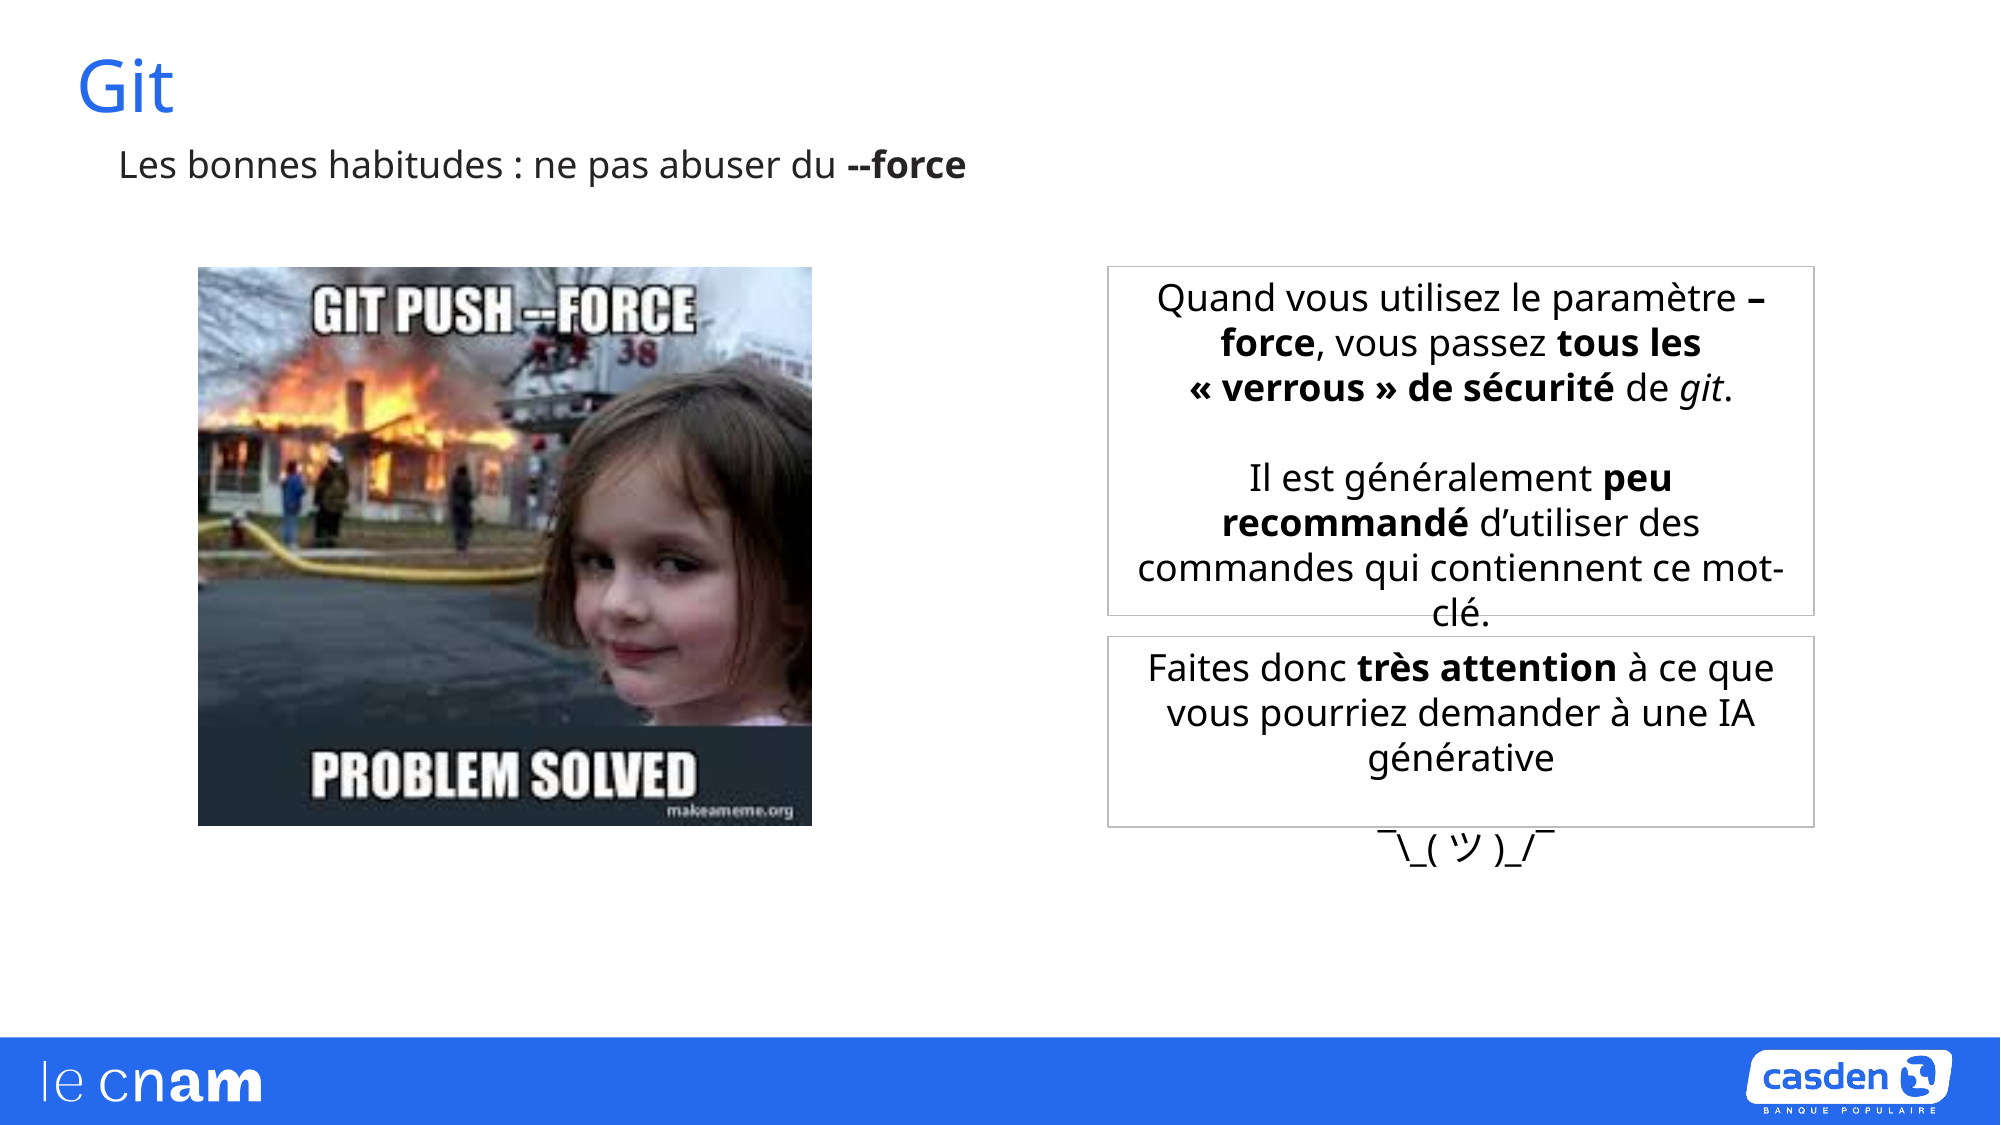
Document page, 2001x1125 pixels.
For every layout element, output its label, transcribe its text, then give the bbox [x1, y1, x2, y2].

text_box Faites donc très attention à ce que vous pourriez demander à une IA générative ¯\_(ツ)_/¯ [1108, 636, 1815, 828]
picture [1742, 1042, 1958, 1120]
text_box Les bonnes habitudes : ne pas abuser du --force [103, 136, 1086, 193]
text_box Git [61, 41, 1909, 136]
text_box Quand vous utilisez le paramètre –force, vous passez tous les « verrous » de sécurité de git. Il est généralement peu recommandé d’utiliser des commandes qui contiennent ce mot-clé. [1108, 266, 1815, 616]
text_box [0, 1036, 2000, 1125]
picture [42, 1058, 262, 1104]
picture [197, 266, 813, 827]
